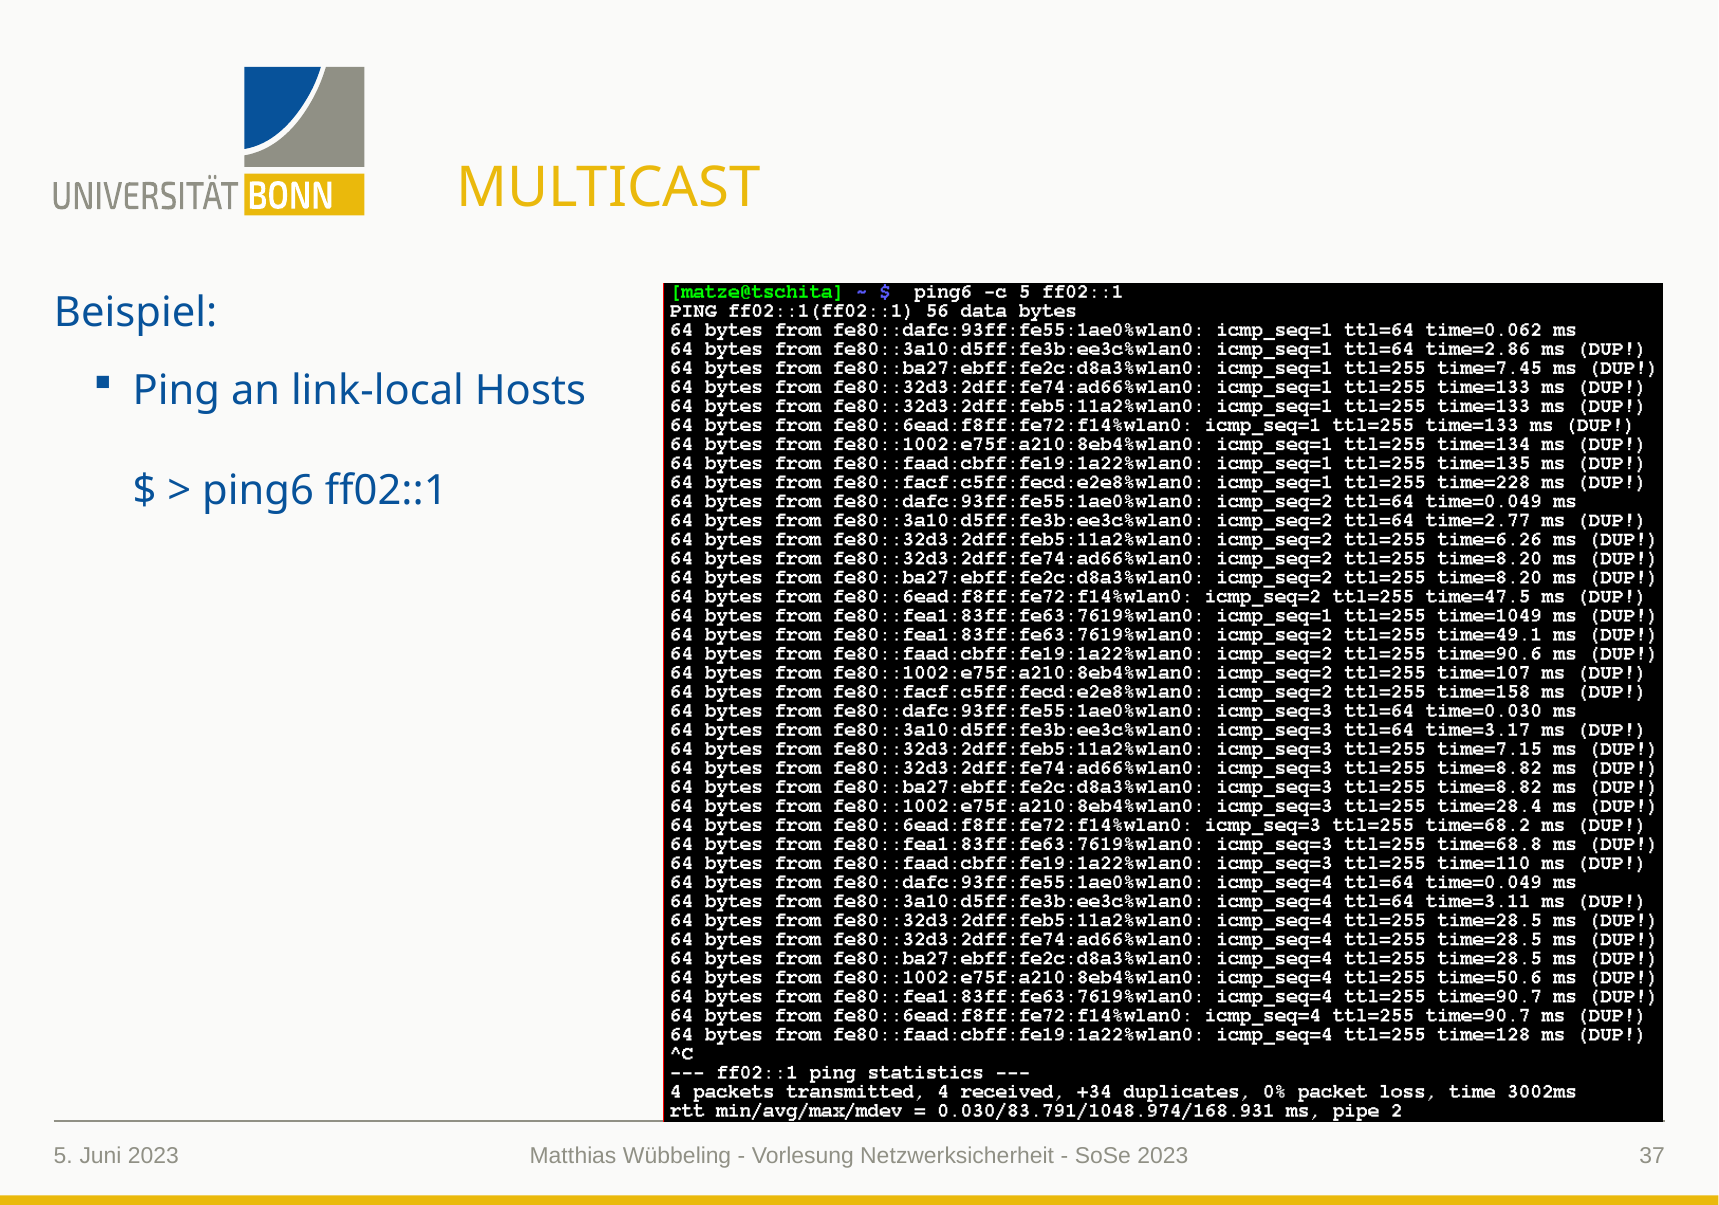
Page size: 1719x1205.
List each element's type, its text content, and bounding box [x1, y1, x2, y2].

slide_number 37 [1557, 1125, 1665, 1189]
list Beispiel: Ping an link-local Hosts $ > ping6 ff02::1 [53, 284, 661, 1055]
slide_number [53, 1121, 215, 1189]
picture [663, 283, 1663, 1122]
title Multicast [456, 67, 1665, 218]
footer Matthias Wübbeling - Vorlesung Netzwerksicherheit - SoSe 2023 [389, 1121, 1329, 1189]
